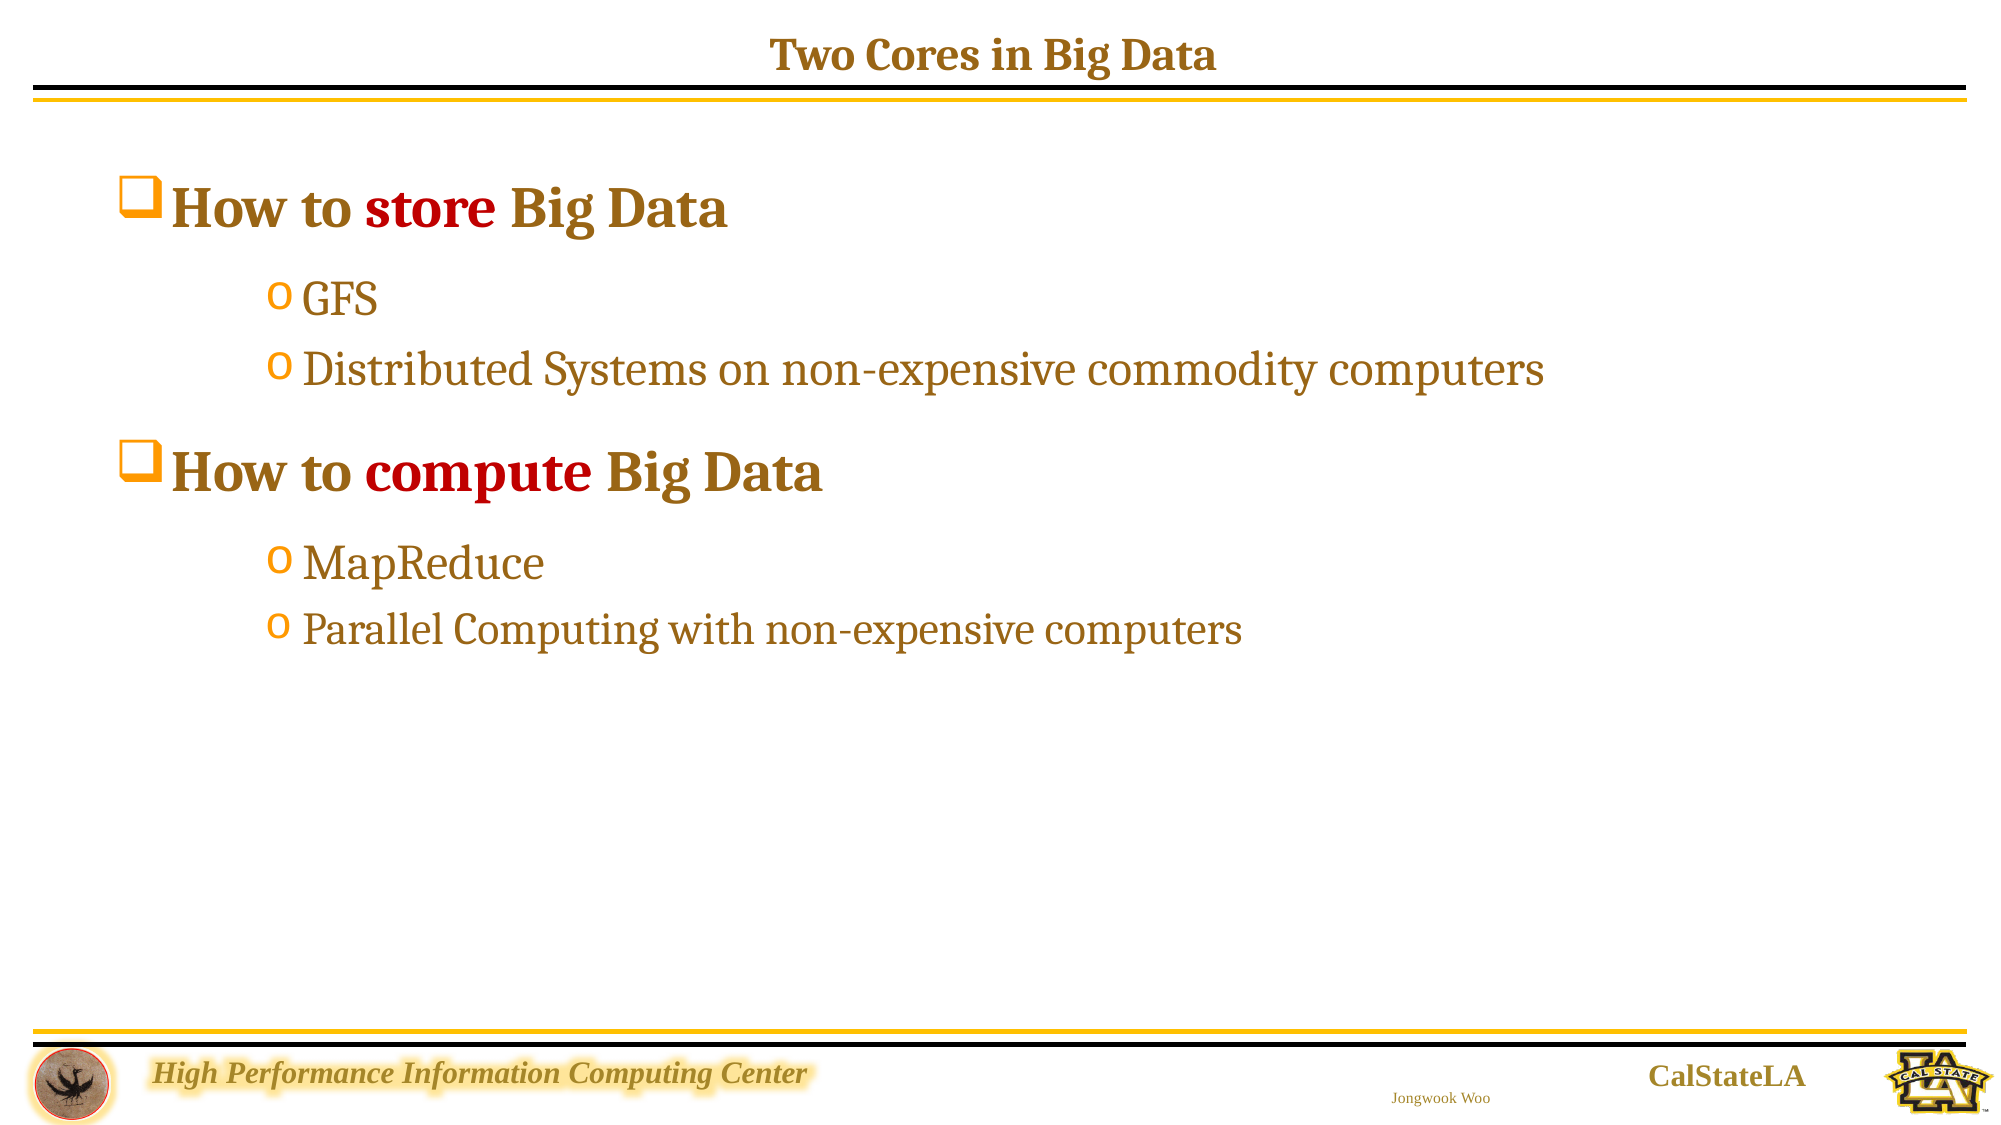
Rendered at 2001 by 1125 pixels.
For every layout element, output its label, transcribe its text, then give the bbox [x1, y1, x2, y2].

picture [33, 1047, 111, 1121]
picture [1881, 1046, 1996, 1116]
list How to store Big Data GFS Distributed Systems on non-expensive commodity computers How to compute Big Data MapReduce Parallel Computing with non-expensive computers [99, 87, 1925, 1001]
title Two Cores in Big Data [450, 24, 1538, 87]
